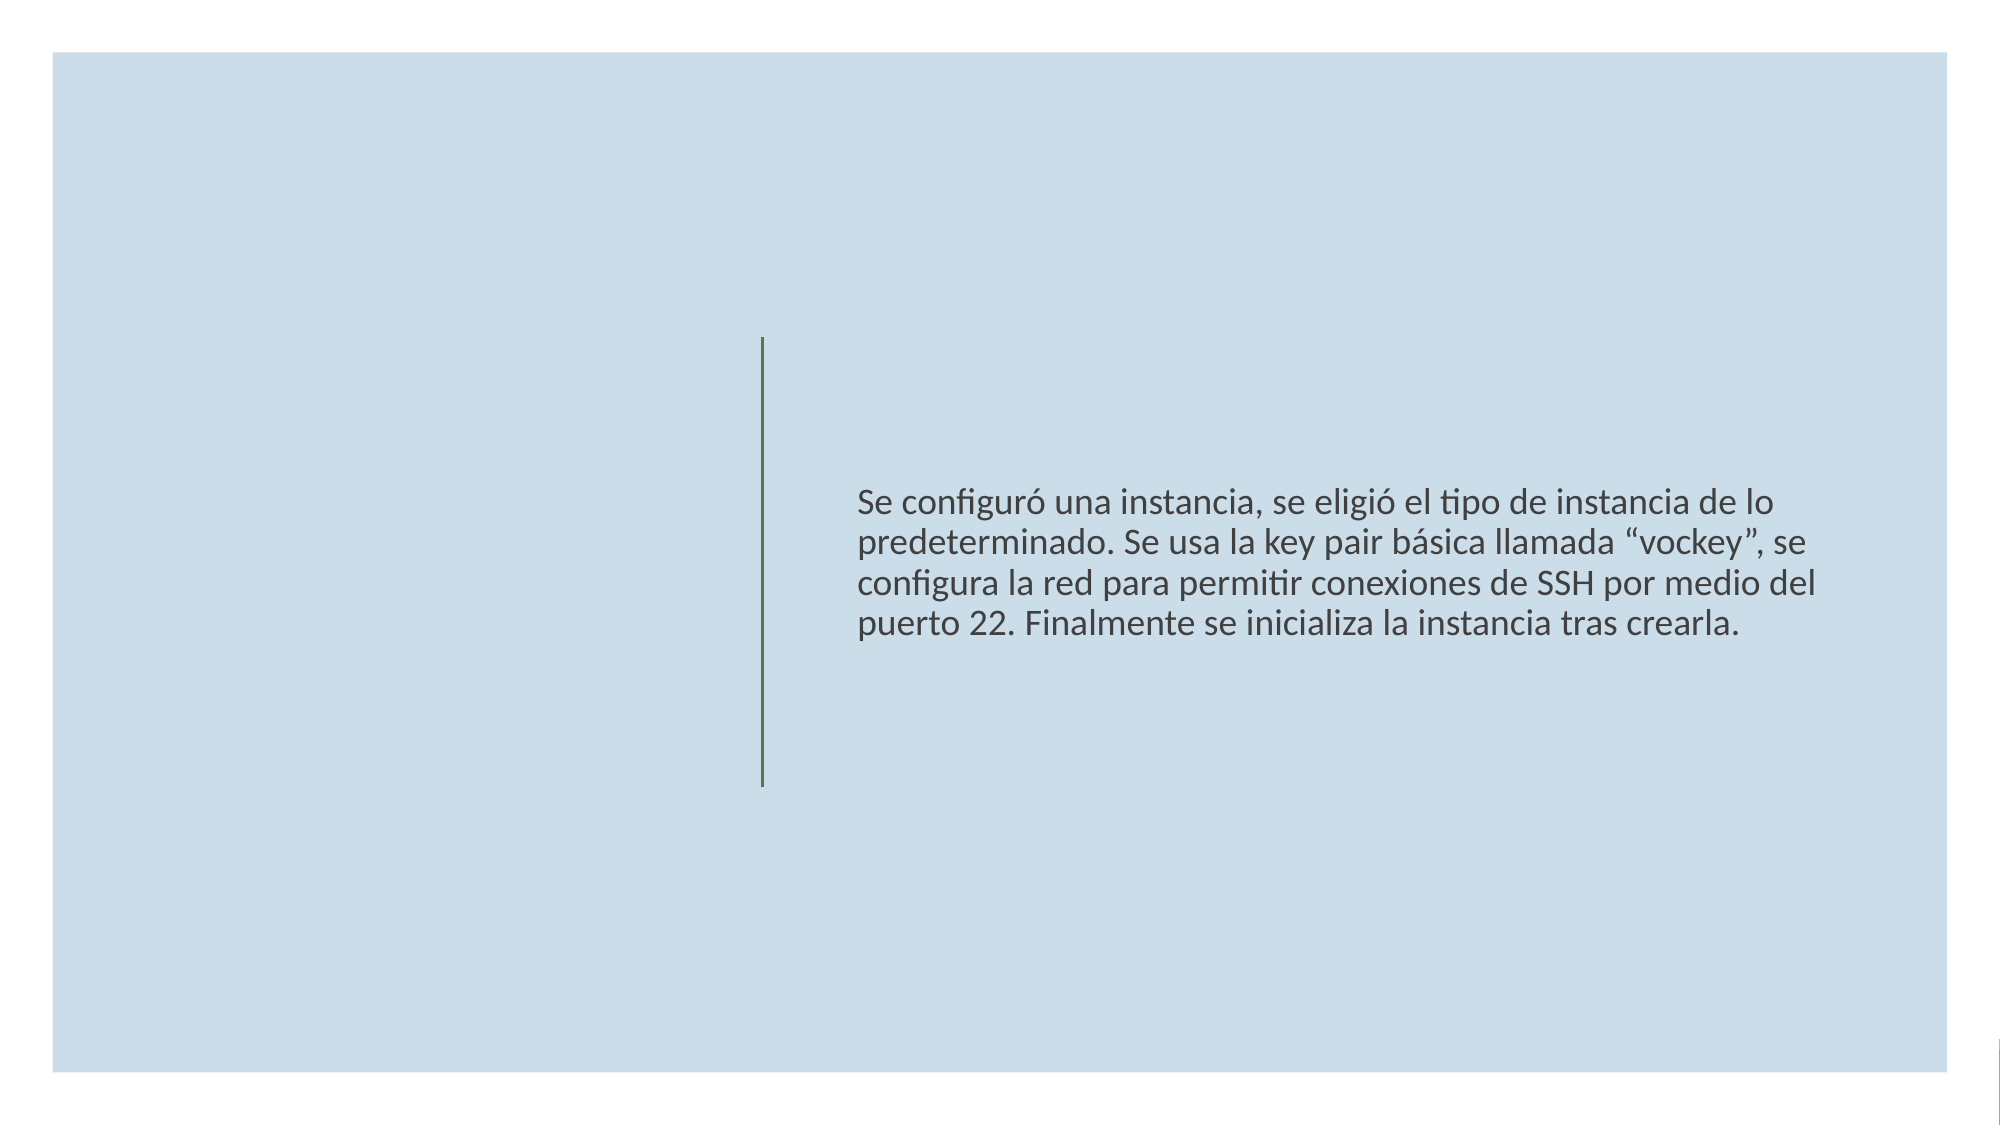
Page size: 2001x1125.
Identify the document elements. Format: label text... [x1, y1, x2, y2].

list Se configuró una instancia, se eligió el tipo de instancia de lo predeterminado. Se usa la key pair básica llamada “vockey”, se configura la red para permitir conexiones de SSH por medio del puerto 22. Finalmente se inicializa la instancia tras crearla. [842, 158, 1849, 969]
text_box [0, 0, 2000, 1125]
text_box [51, 51, 1948, 1074]
